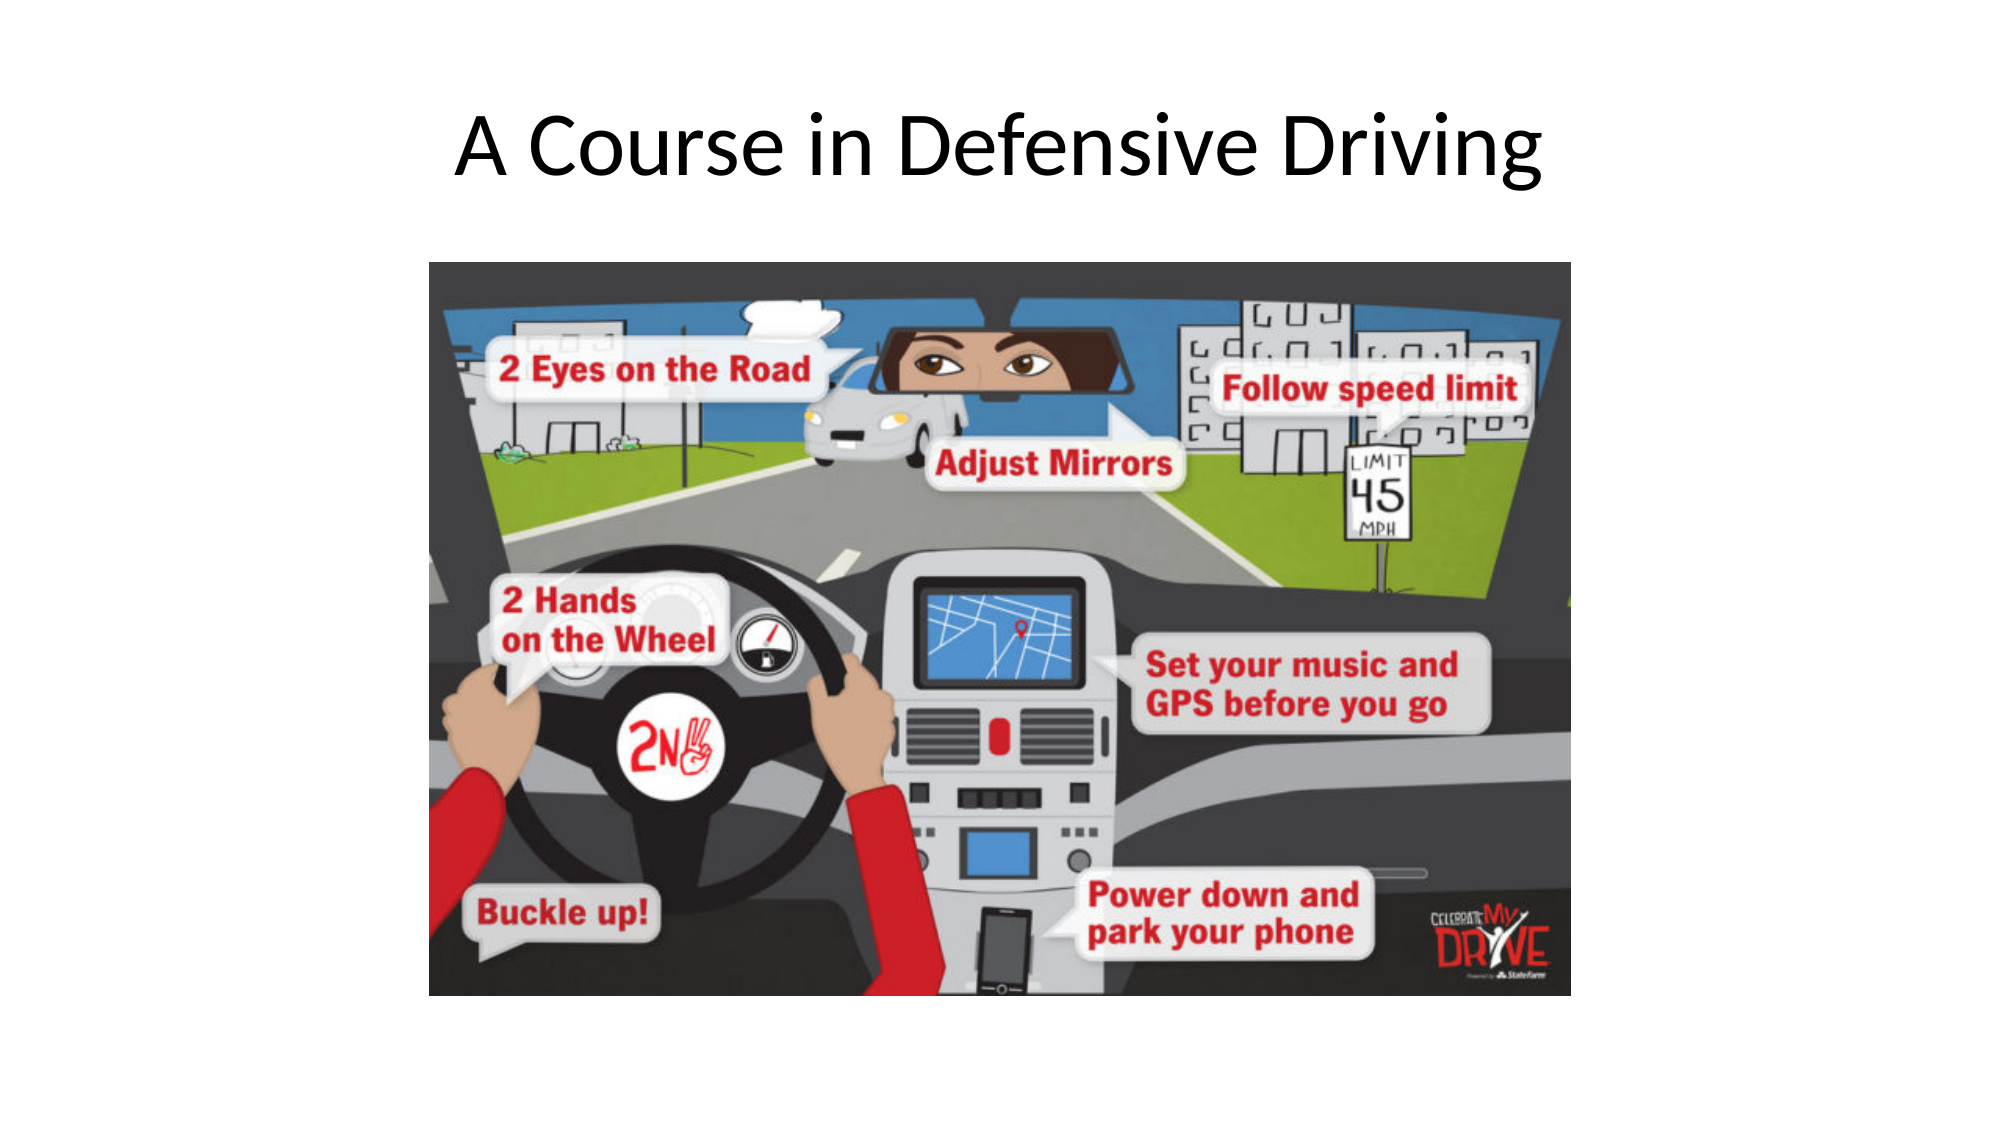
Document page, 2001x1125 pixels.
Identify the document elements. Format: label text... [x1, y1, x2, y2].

title A Course in Defensive Driving [99, 45, 1900, 233]
picture [429, 262, 1571, 996]
